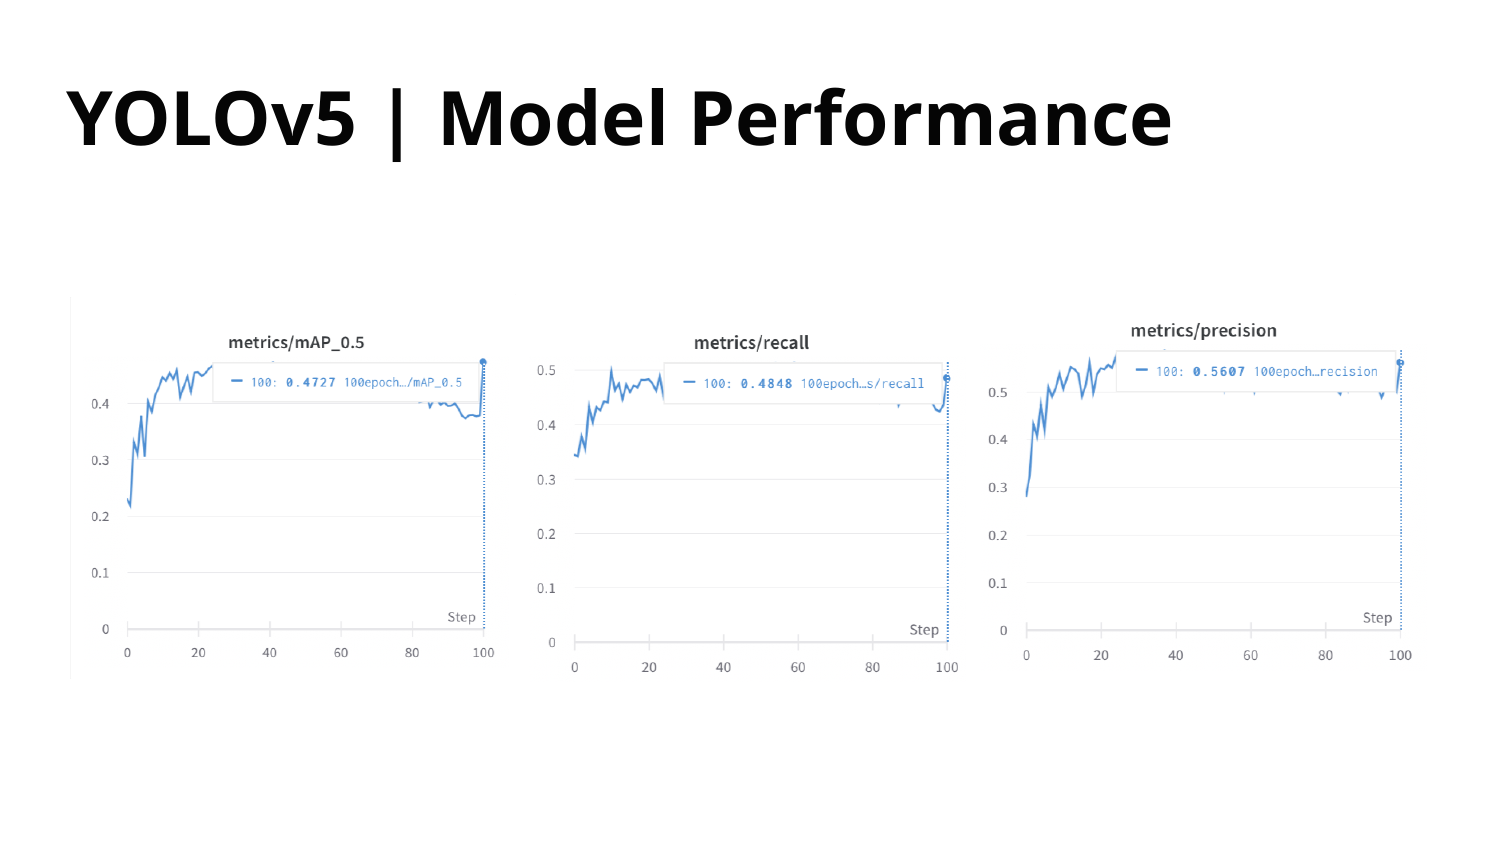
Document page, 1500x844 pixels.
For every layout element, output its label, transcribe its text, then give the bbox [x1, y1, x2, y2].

picture [980, 294, 1440, 682]
picture [70, 294, 966, 682]
title YOLOv5 | Model Performance [51, 72, 1449, 167]
